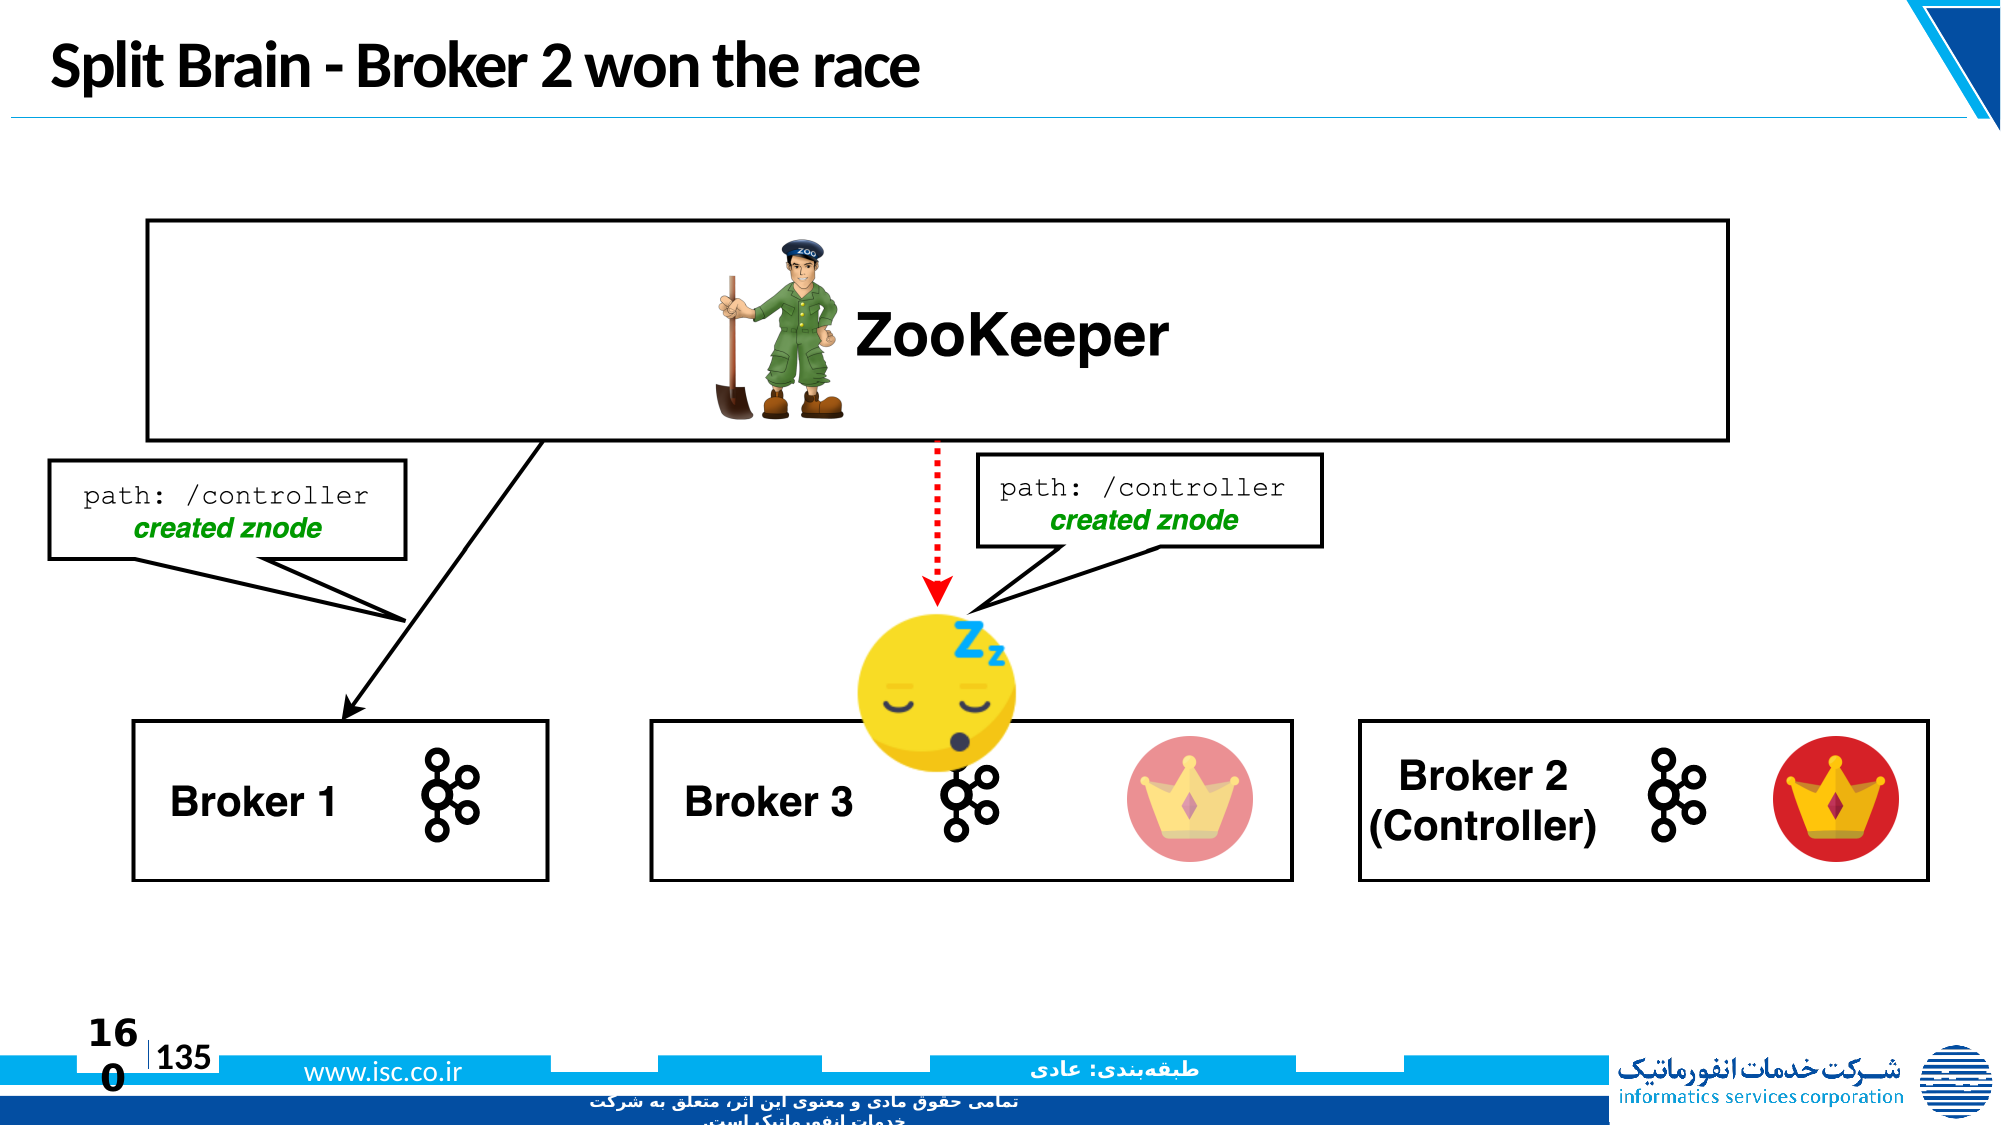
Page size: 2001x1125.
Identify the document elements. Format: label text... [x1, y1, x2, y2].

picture [1610, 1040, 1995, 1121]
title Split Brain - Broker 2 won the race [35, 25, 1900, 97]
picture [4, 217, 1931, 882]
